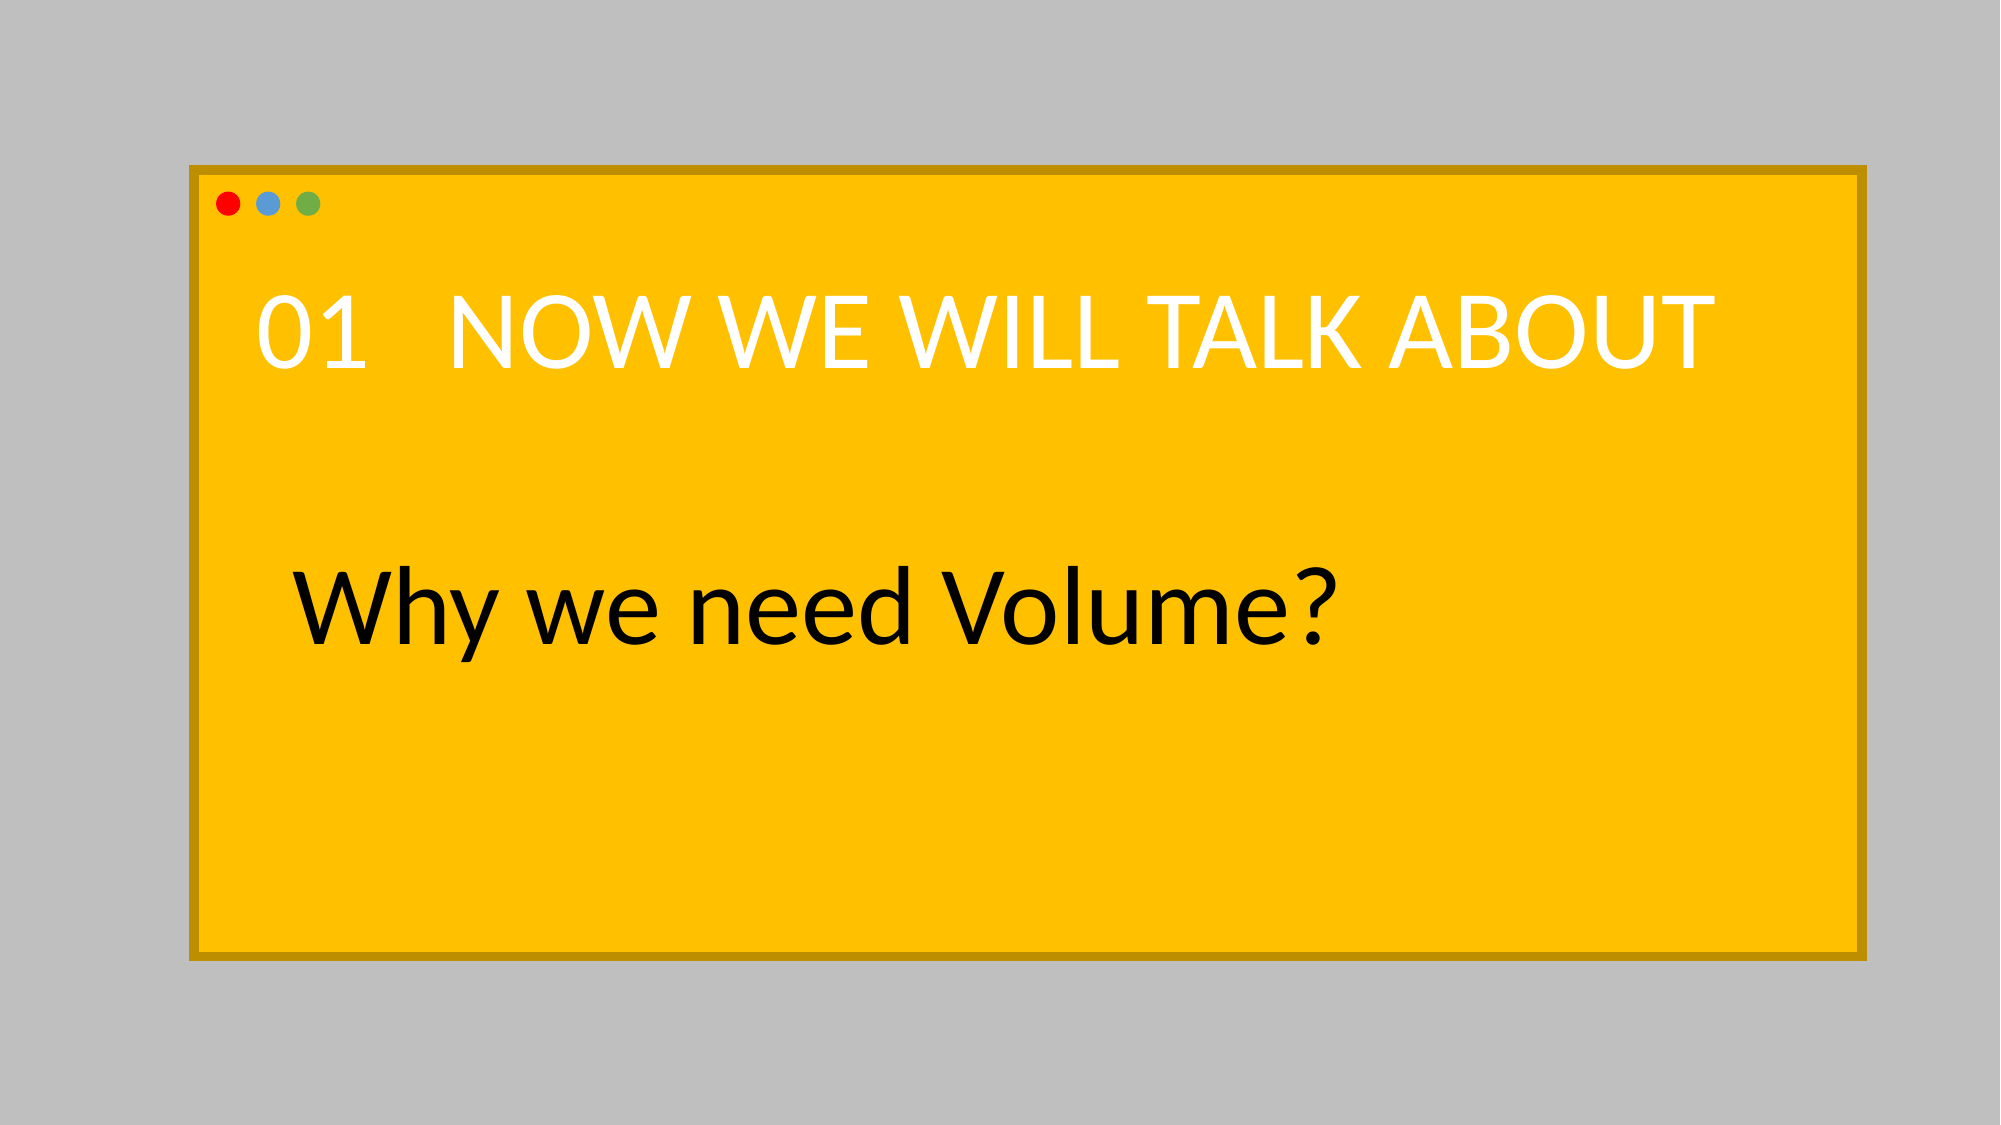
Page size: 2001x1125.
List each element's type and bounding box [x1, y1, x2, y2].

text_box [193, 170, 1863, 957]
